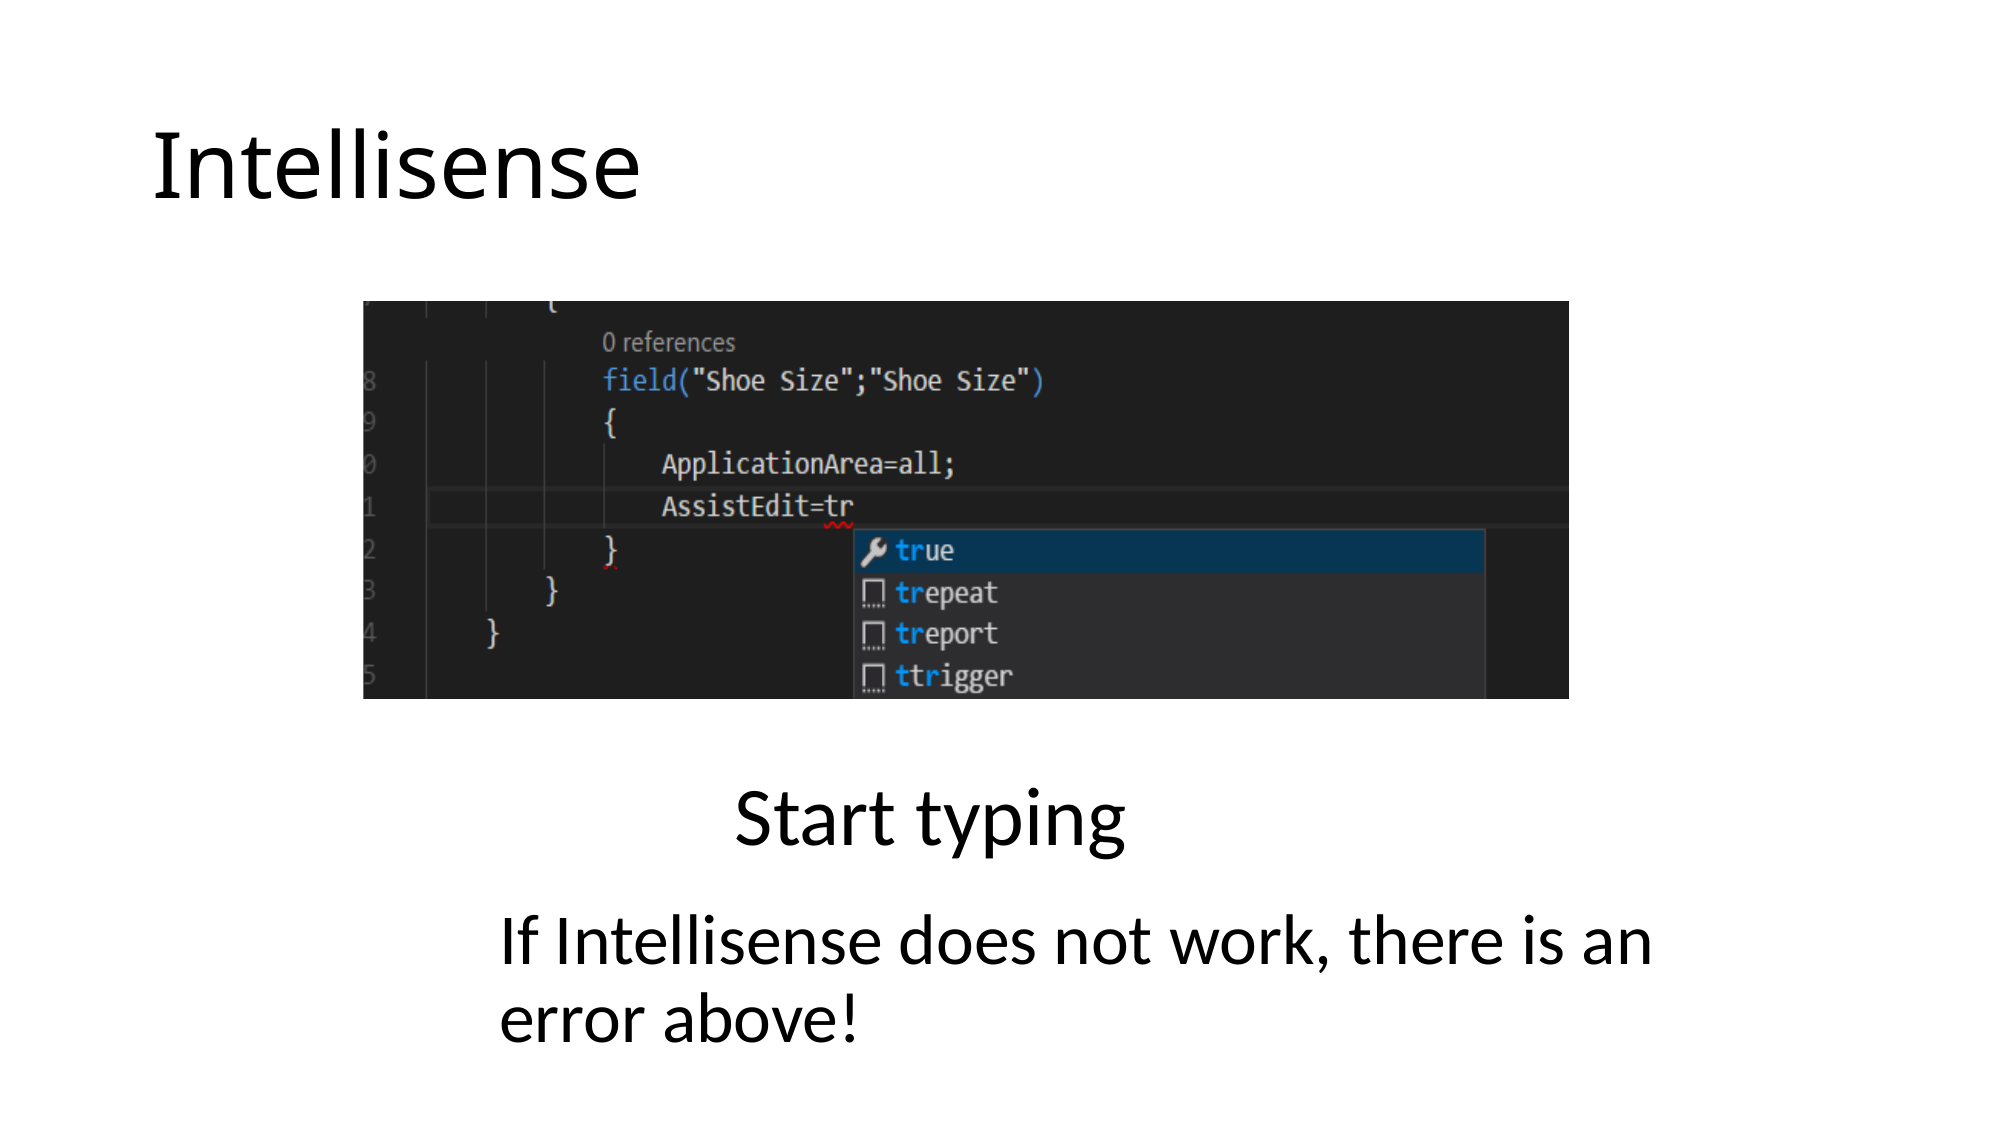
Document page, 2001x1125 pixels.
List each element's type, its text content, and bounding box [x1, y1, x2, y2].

picture [363, 301, 1569, 699]
list Start typing [719, 765, 1327, 895]
title Intellisense [137, 59, 1863, 278]
text_box If Intellisense does not work, there is an error above! [484, 895, 1690, 1066]
